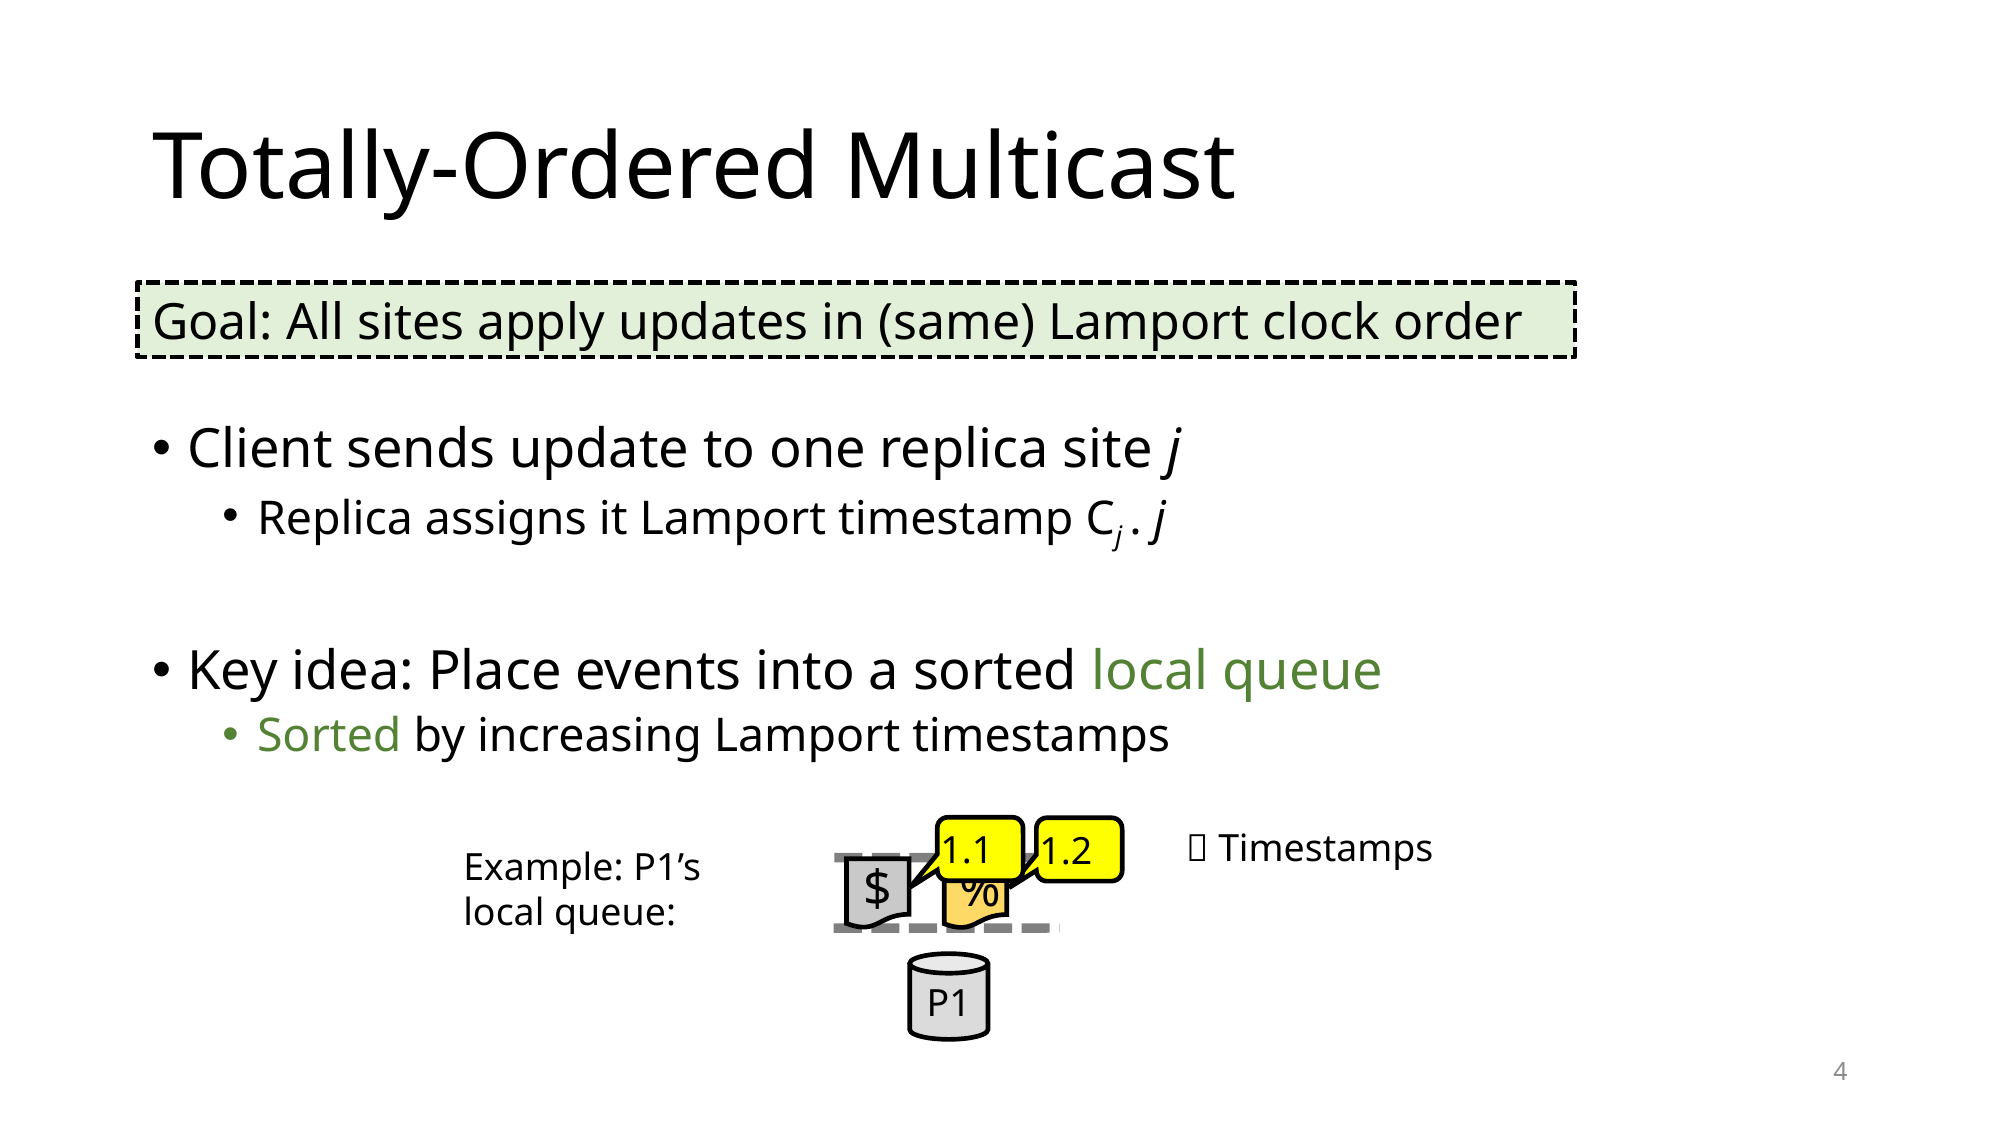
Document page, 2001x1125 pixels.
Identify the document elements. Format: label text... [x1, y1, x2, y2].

list Client sends update to one replica site j Replica assigns it Lamport timestamp Cj . j Key idea: Place events into a sorted local queue Sorted by increasing Lamport timestamps [137, 413, 1713, 770]
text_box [448, 817, 1123, 1040]
text_box Goal: All sites apply updates in (same) Lamport clock order [137, 282, 1575, 358]
title Totally-Ordered Multicast [137, 59, 1863, 278]
text_box  Timestamps [1171, 816, 1449, 877]
slide_number 4 [1412, 1042, 1863, 1103]
